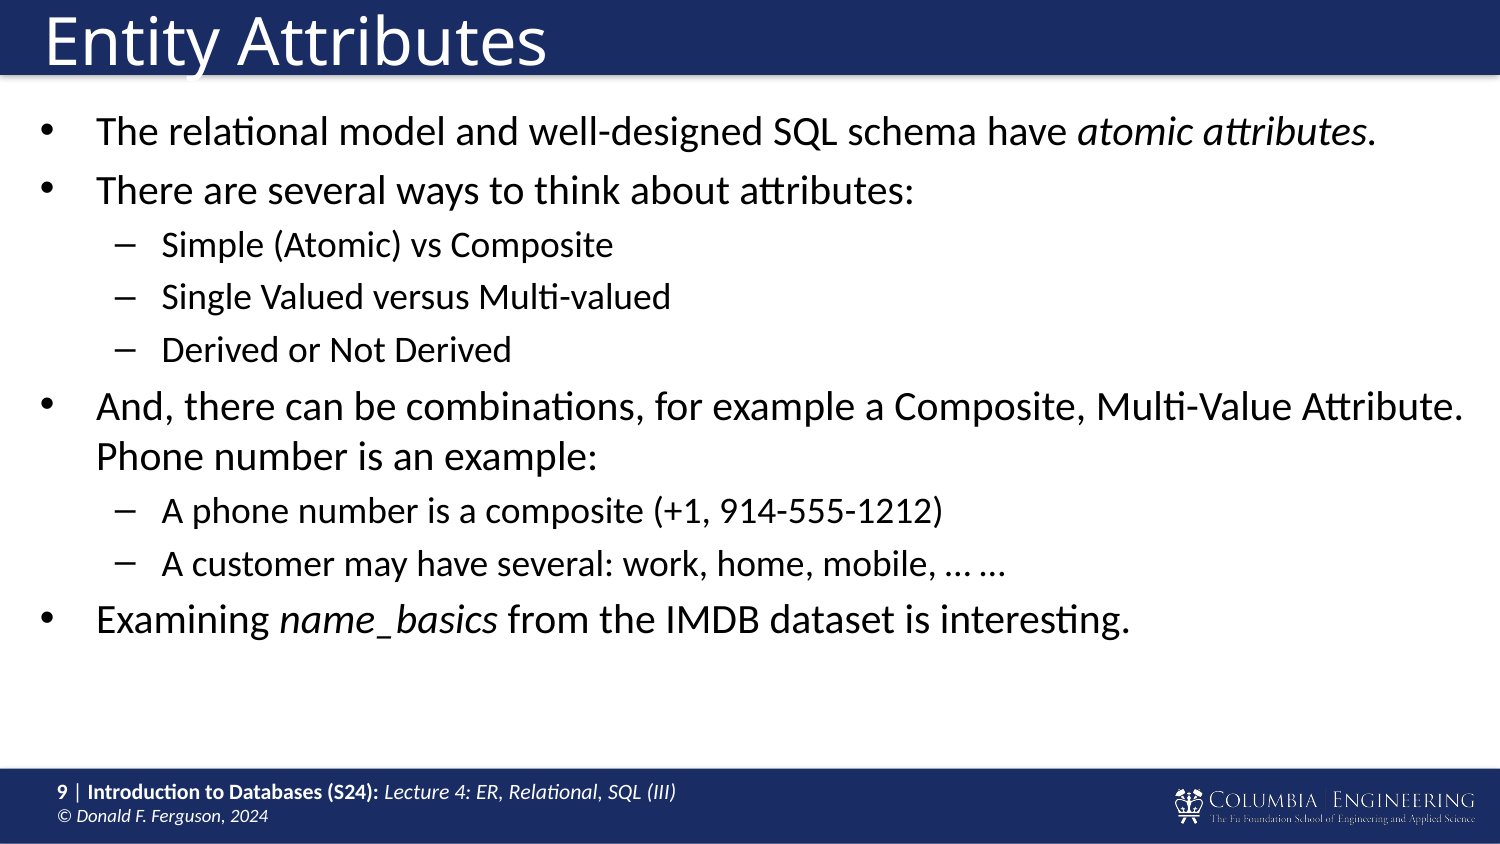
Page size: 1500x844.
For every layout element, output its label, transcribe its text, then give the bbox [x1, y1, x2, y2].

title Entity Attributes [28, 0, 1450, 73]
list The relational model and well-designed SQL schema have atomic attributes. There are several ways to think about attributes: Simple (Atomic) vs Composite Single Valued versus Multi-valued Derived or Not Derived And, there can be combinations, for example a Composite, Multi-Value Attribute. Phone number is an example: A phone number is a composite (+1, 914-555-1212) A customer may have several: work, home, mobile, … … Examining name_basics from the IMDB dataset is interesting. [24, 96, 1488, 760]
